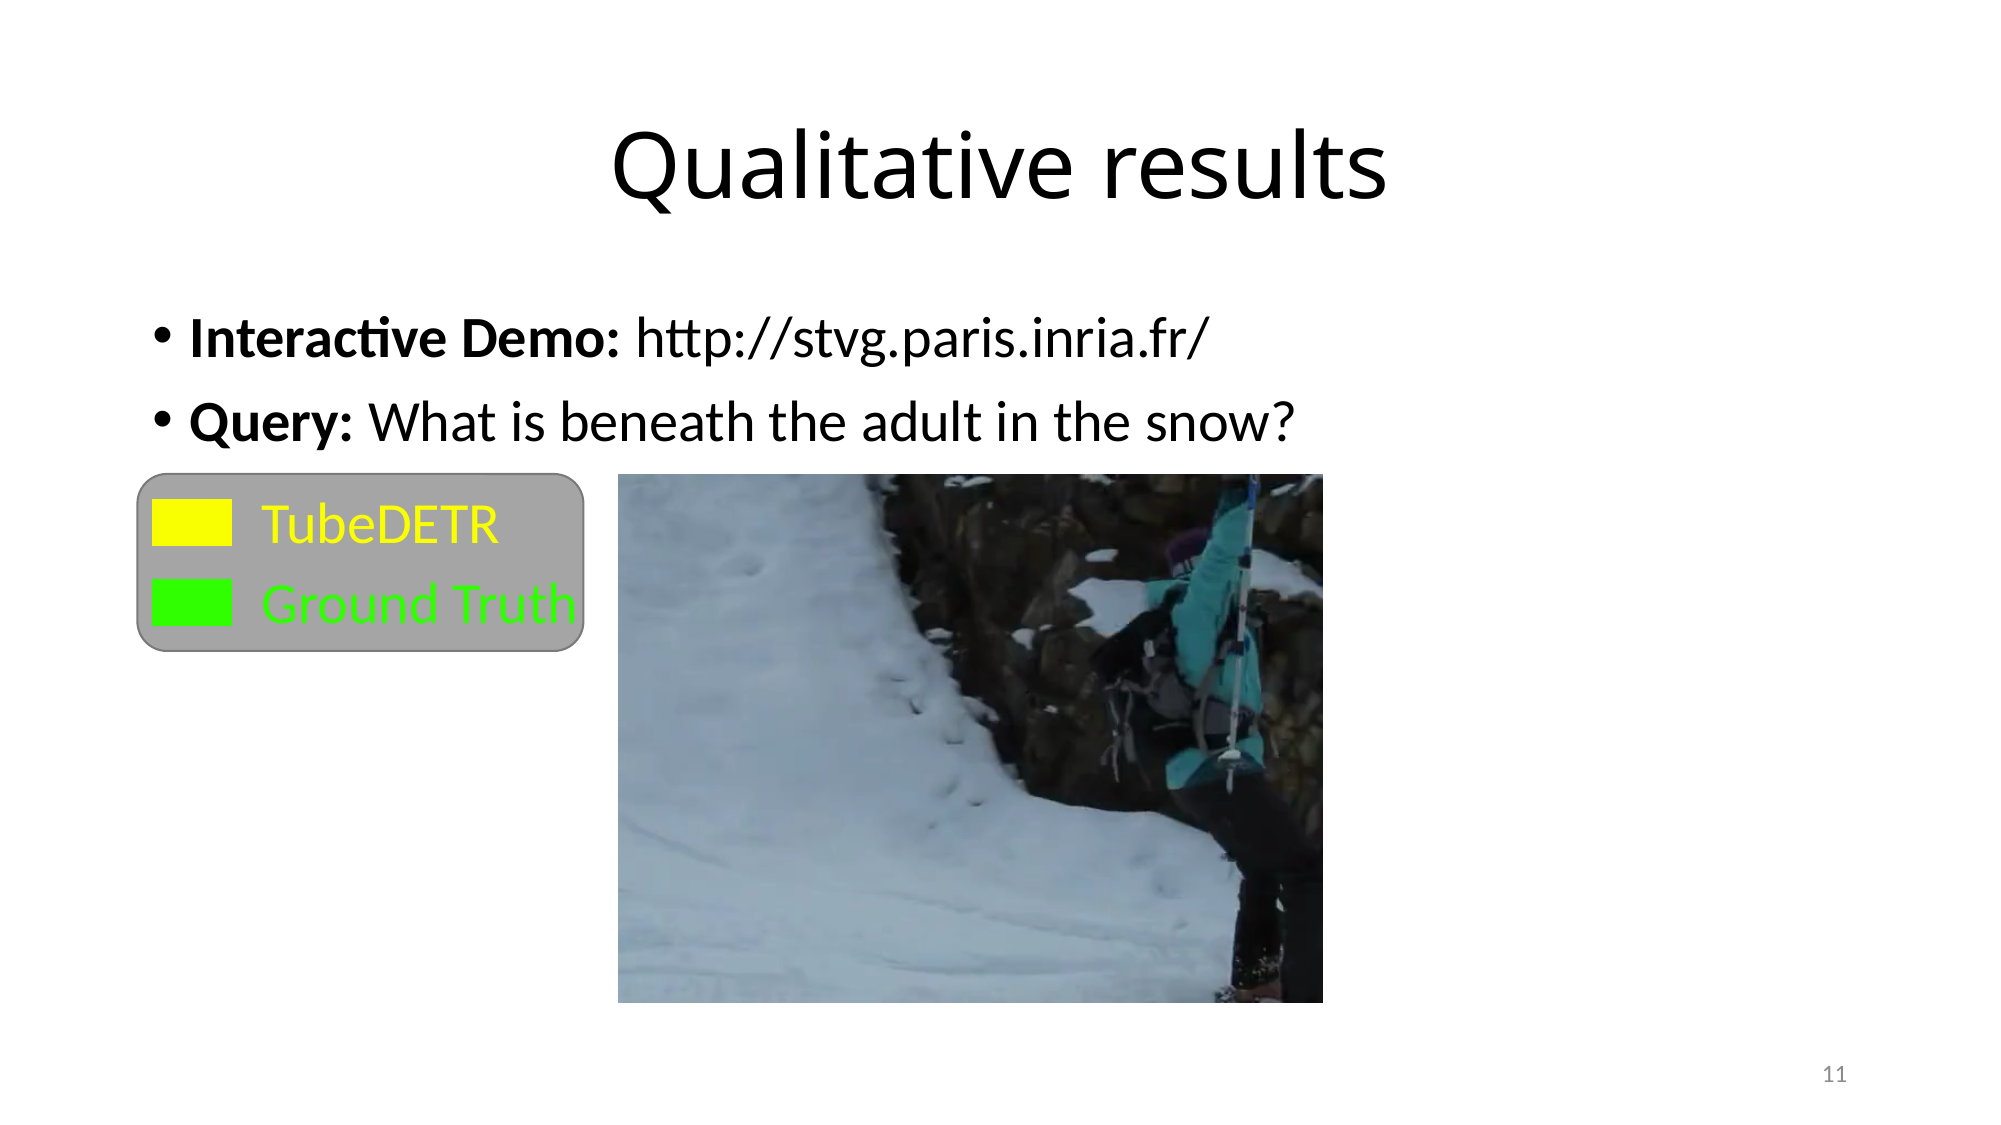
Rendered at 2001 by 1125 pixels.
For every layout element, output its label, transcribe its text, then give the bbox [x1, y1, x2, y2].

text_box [617, 473, 1323, 1004]
slide_number 11 [1412, 1042, 1863, 1103]
text_box TubeDETR [246, 485, 550, 565]
text_box [152, 499, 232, 546]
list Interactive Demo: http://stvg.paris.inria.fr/ Query: What is beneath the adult in the snow? [137, 299, 1863, 1103]
title Qualitative results [137, 59, 1863, 278]
text_box [152, 579, 232, 626]
text_box Ground Truth [246, 565, 617, 664]
